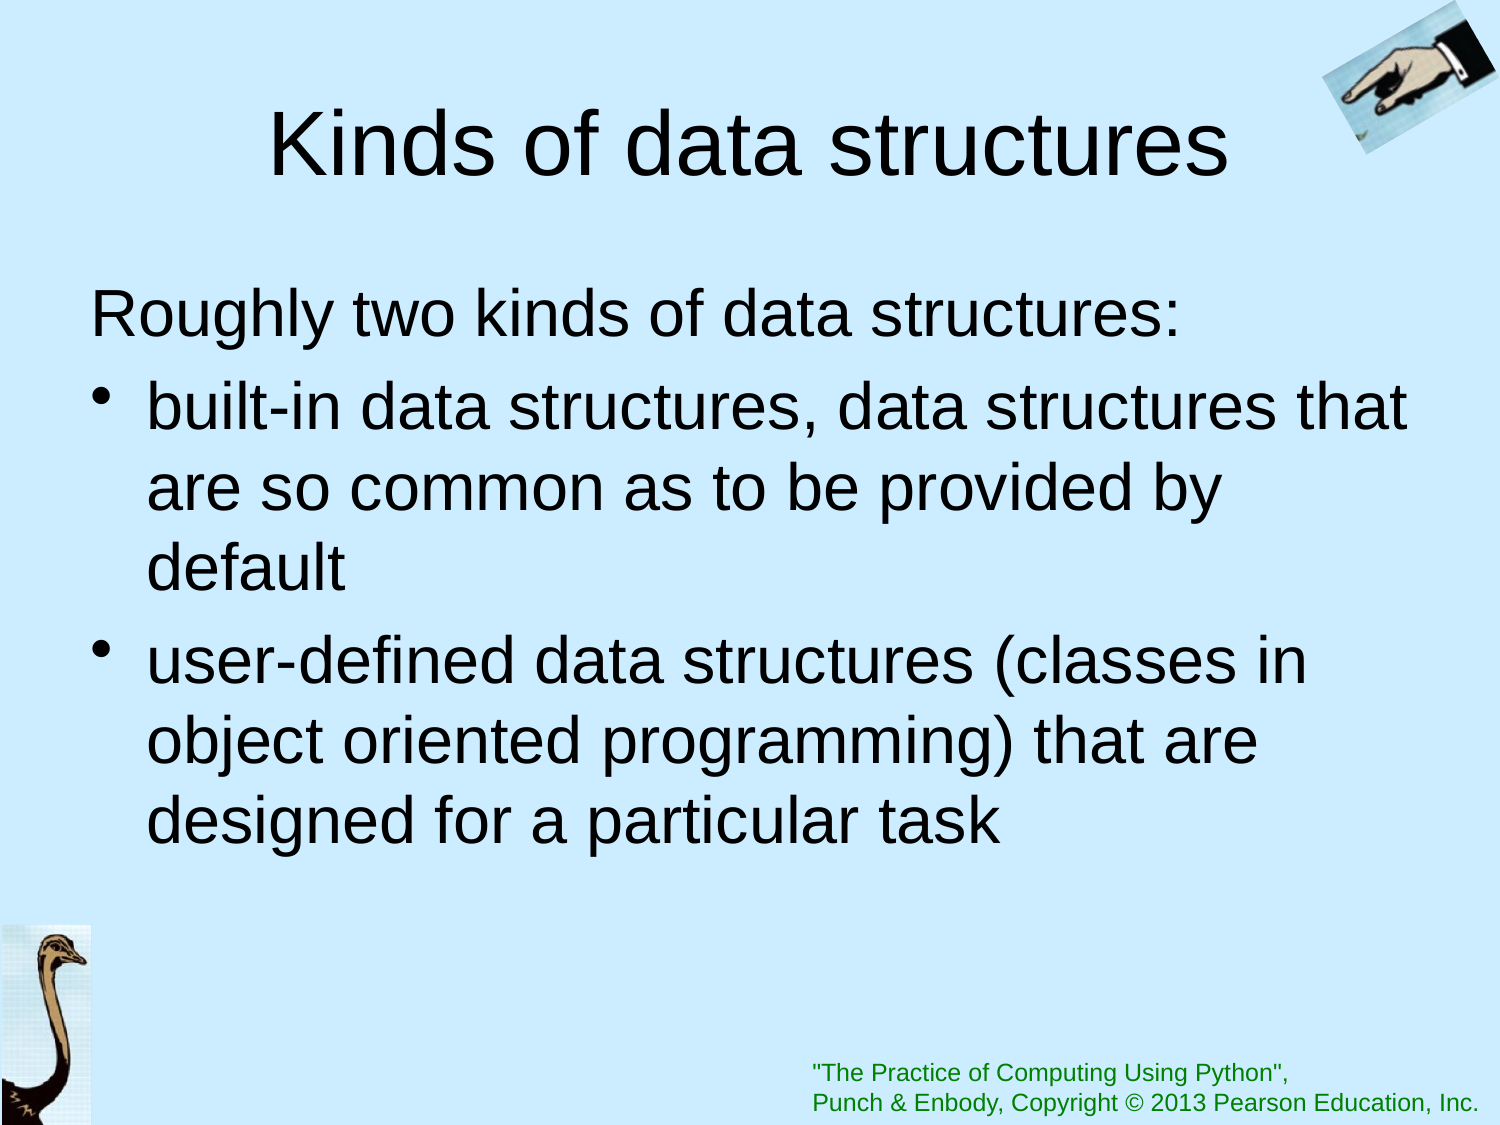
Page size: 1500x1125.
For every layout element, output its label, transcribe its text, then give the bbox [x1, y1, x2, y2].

title Kinds of data structures [75, 45, 1425, 233]
picture [1378, 0, 1499, 120]
picture [2, 924, 92, 1125]
list Roughly two kinds of data structures: built-in data structures, data structures that are so common as to be provided by default user-defined data structures (classes in object oriented programming) that are designed for a particular task [75, 262, 1425, 1005]
